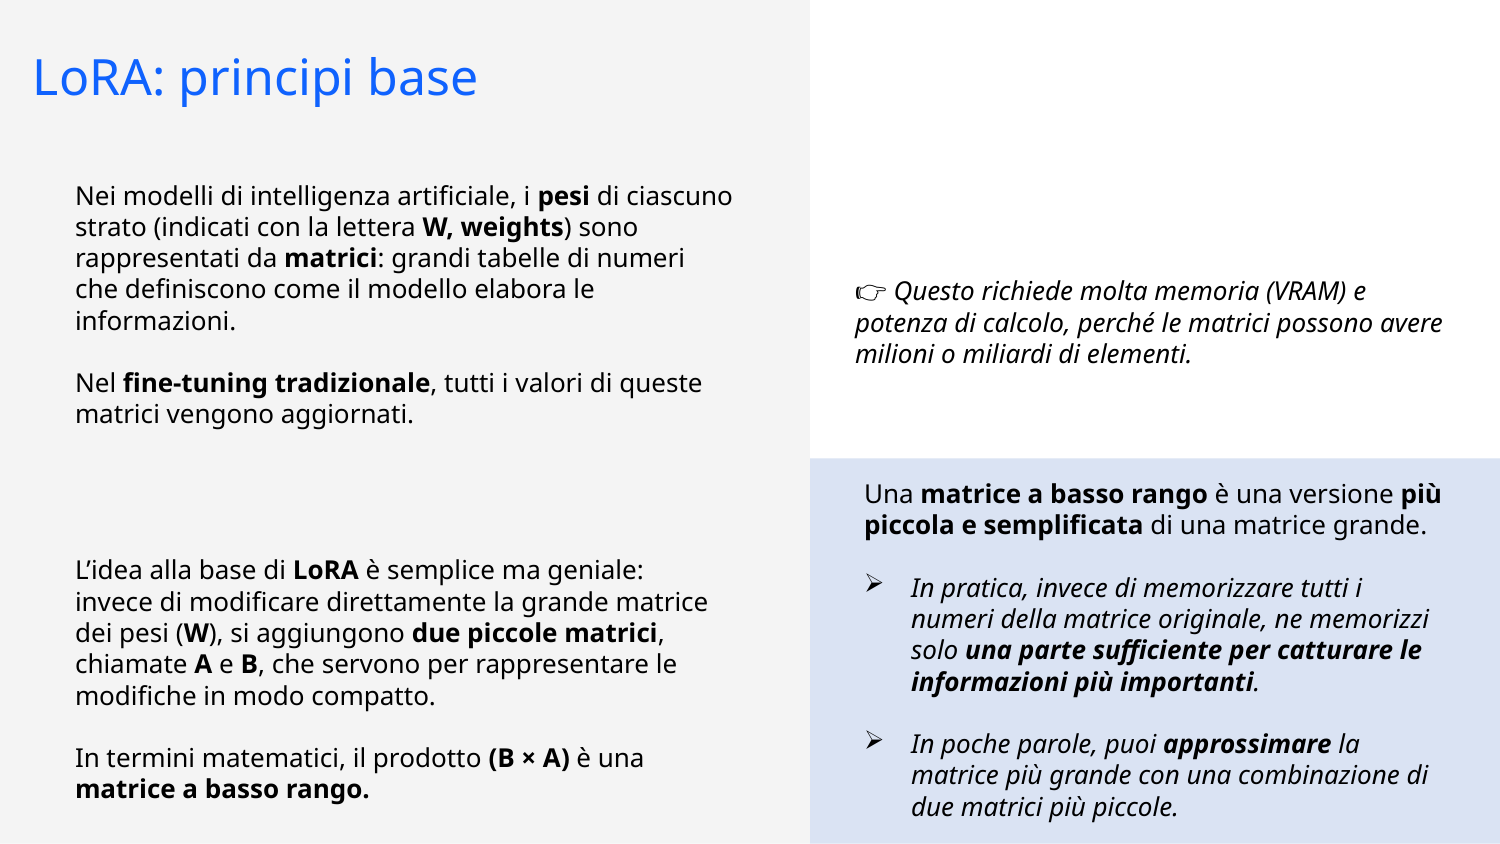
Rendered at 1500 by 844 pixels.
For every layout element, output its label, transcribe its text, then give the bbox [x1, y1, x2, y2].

text_box 👉 Questo richiede molta memoria (VRAM) e potenza di calcolo, perché le matrici possono avere milioni o miliardi di elementi. [840, 267, 1470, 376]
text_box [810, 457, 1500, 844]
text_box Una matrice a basso rango è una versione più piccola e semplificata di una matrice grande. In pratica, invece di memorizzare tutti i numeri della matrice originale, ne memorizzi solo una parte sufficiente per catturare le informazioni più importanti. In poche parole, puoi approssimare la matrice più grande con una combinazione di due matrici più piccole. [849, 470, 1461, 829]
text_box [0, 0, 810, 844]
text_box Nei modelli di intelligenza artificiale, i pesi di ciascuno strato (indicati con la lettera W, weights) sono rappresentati da matrici: grandi tabelle di numeri che definiscono come il modello elabora le informazioni. Nel fine-tuning tradizionale, tutti i valori di queste matrici vengono aggiornati. L’idea alla base di LoRA è semplice ma geniale: invece di modificare direttamente la grande matrice dei pesi (W), si aggiungono due piccole matrici, chiamate A e B, che servono per rappresentare le modifiche in modo compatto. In termini matematici, il prodotto (B × A) è una matrice a basso rango. [60, 78, 750, 843]
text_box LoRA: principi base [32, 44, 480, 106]
